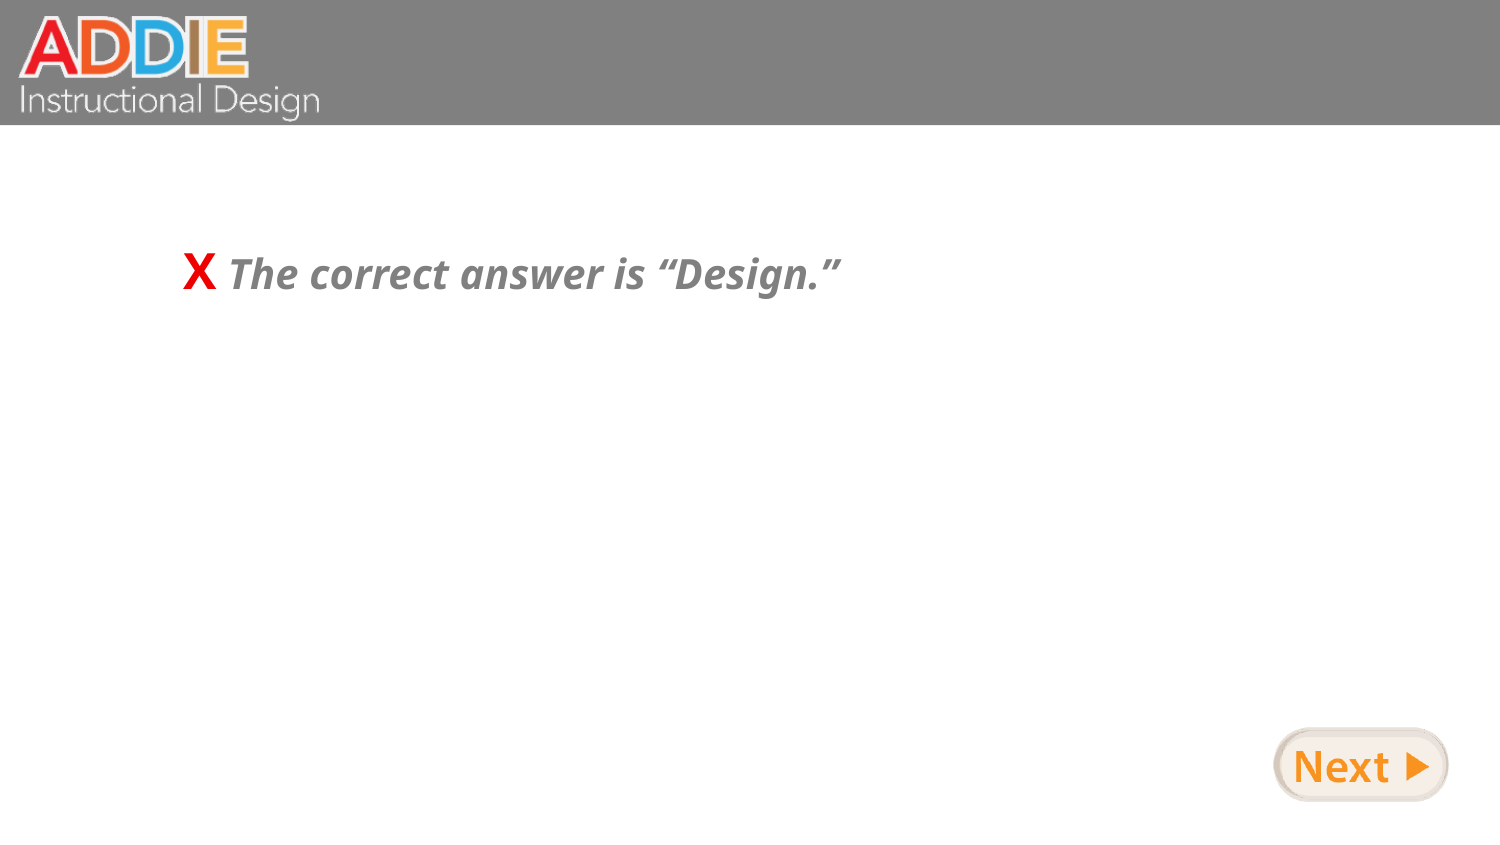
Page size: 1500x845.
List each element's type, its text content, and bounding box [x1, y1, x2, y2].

text_box X The correct answer is “Design.” [169, 202, 1423, 307]
picture [17, 15, 321, 123]
text_box [0, 0, 1500, 126]
picture [1273, 727, 1449, 802]
